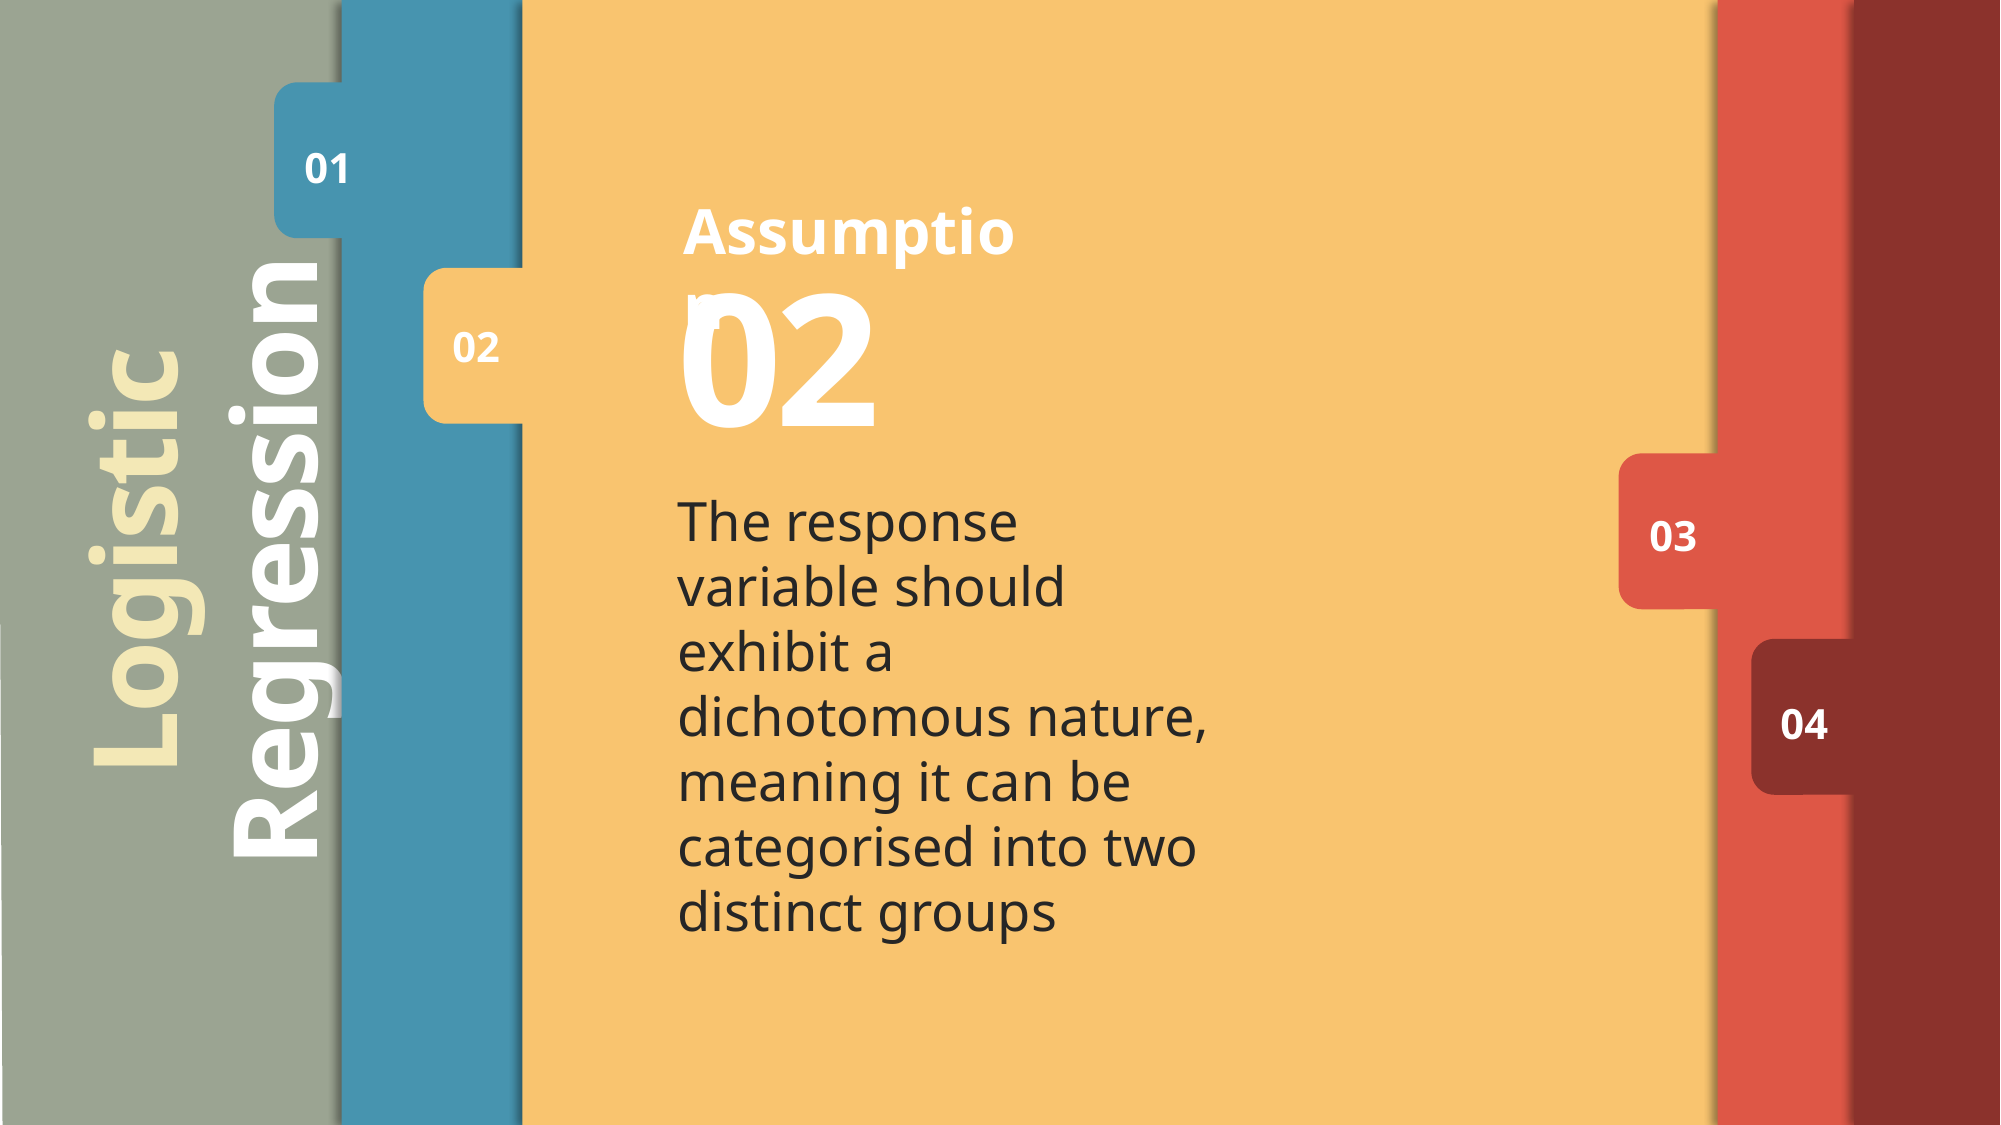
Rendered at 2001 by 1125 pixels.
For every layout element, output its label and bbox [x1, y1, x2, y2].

text_box [0, 0, 273, 1125]
text_box [422, 0, 1618, 1125]
text_box [273, 0, 422, 1125]
text_box [1750, 0, 2000, 1125]
text_box [1618, 0, 1750, 1125]
